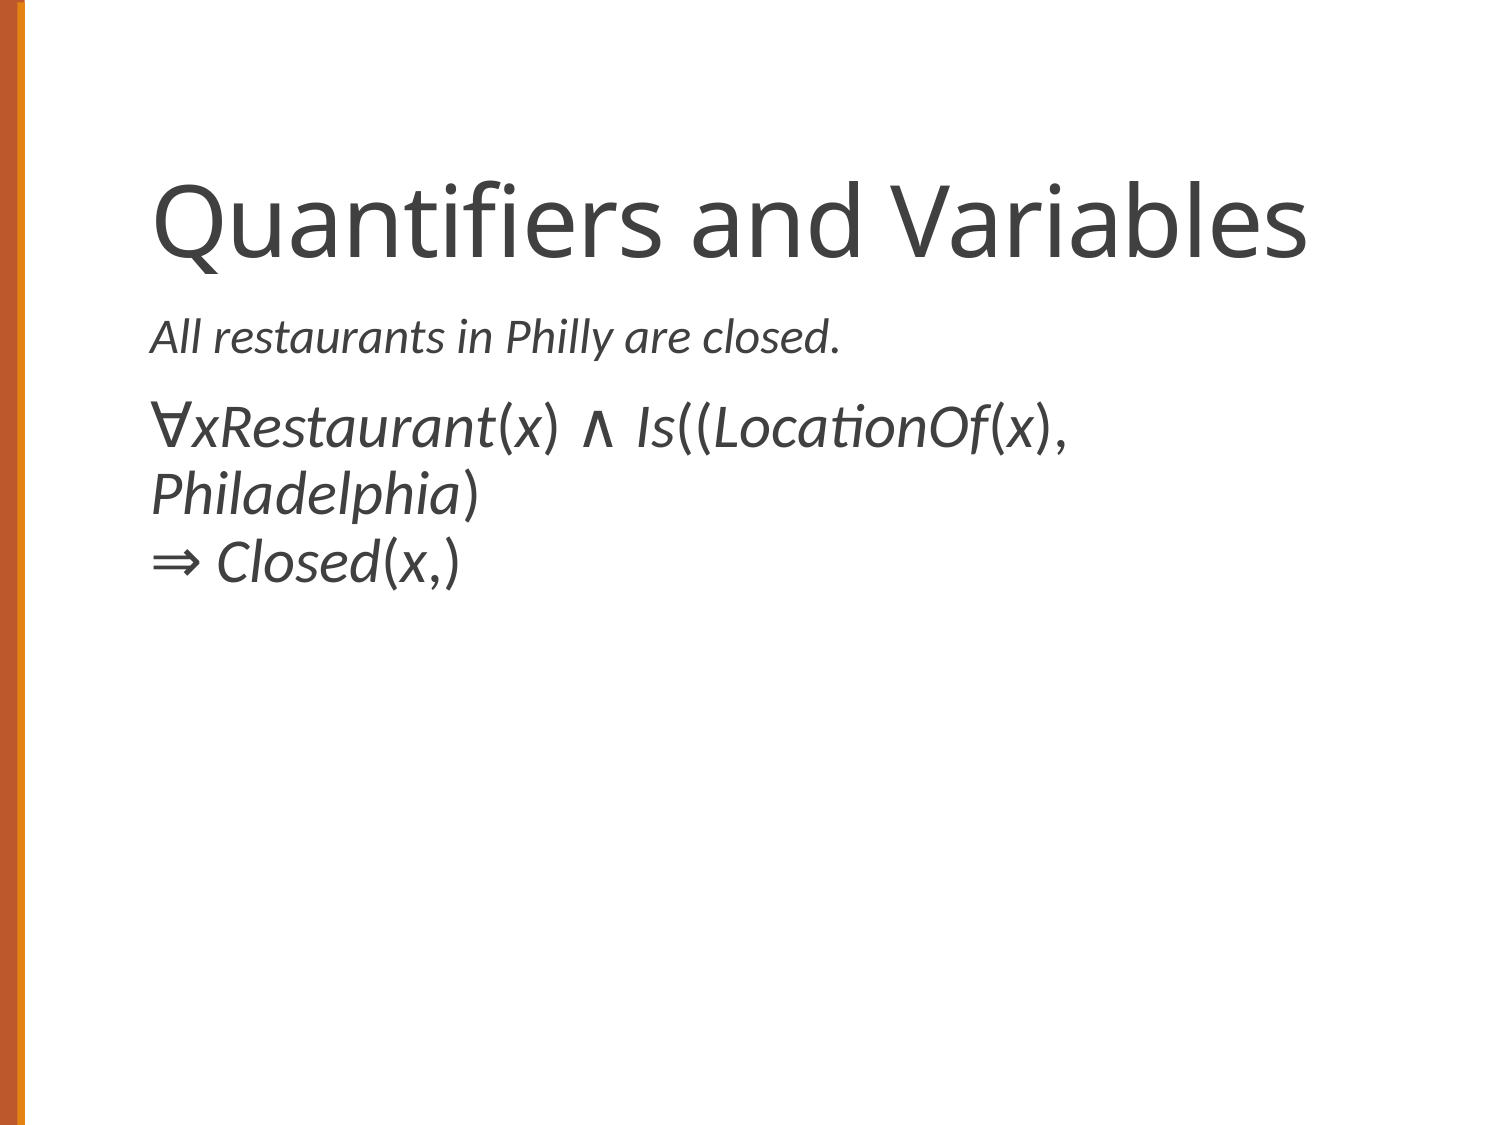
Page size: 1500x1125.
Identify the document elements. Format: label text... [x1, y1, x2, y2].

title Quantifiers and Variables [135, 47, 1373, 285]
list All restaurants in Philly are closed. ∀xRestaurant(x) ∧ Is((LocationOf(x), Philadelphia) ⇒ Closed(x,) [135, 302, 1373, 963]
